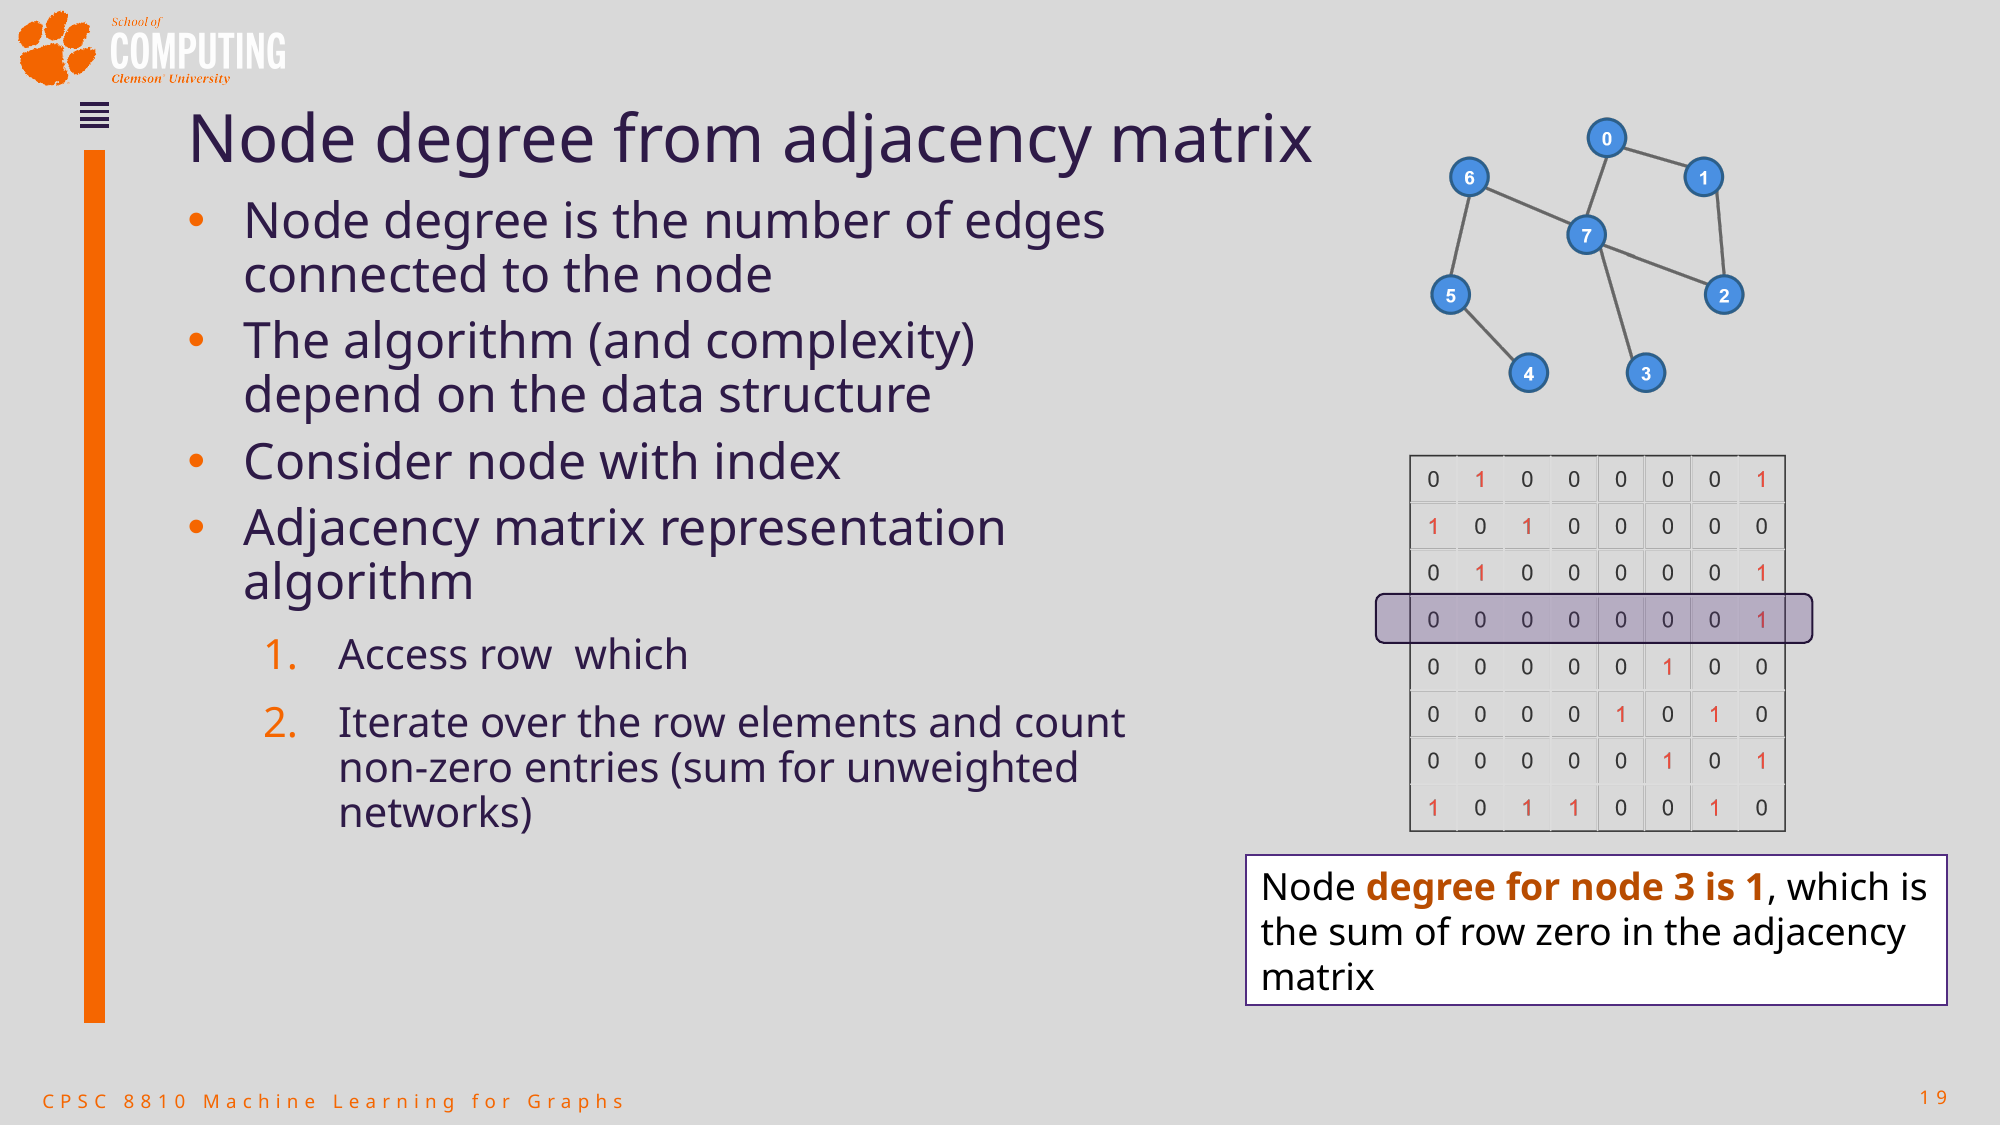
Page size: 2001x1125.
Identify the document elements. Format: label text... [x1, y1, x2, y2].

text_box [1797, 592, 1814, 644]
text_box [1374, 592, 1396, 644]
picture [18, 10, 285, 86]
title Node degree from adjacency matrix [187, 104, 1913, 178]
picture [1420, 105, 1754, 410]
picture [1396, 445, 1797, 841]
text_box Node degree for node 3 is 1, which is the sum of row zero in the adjacency matrix [1245, 854, 1948, 1006]
